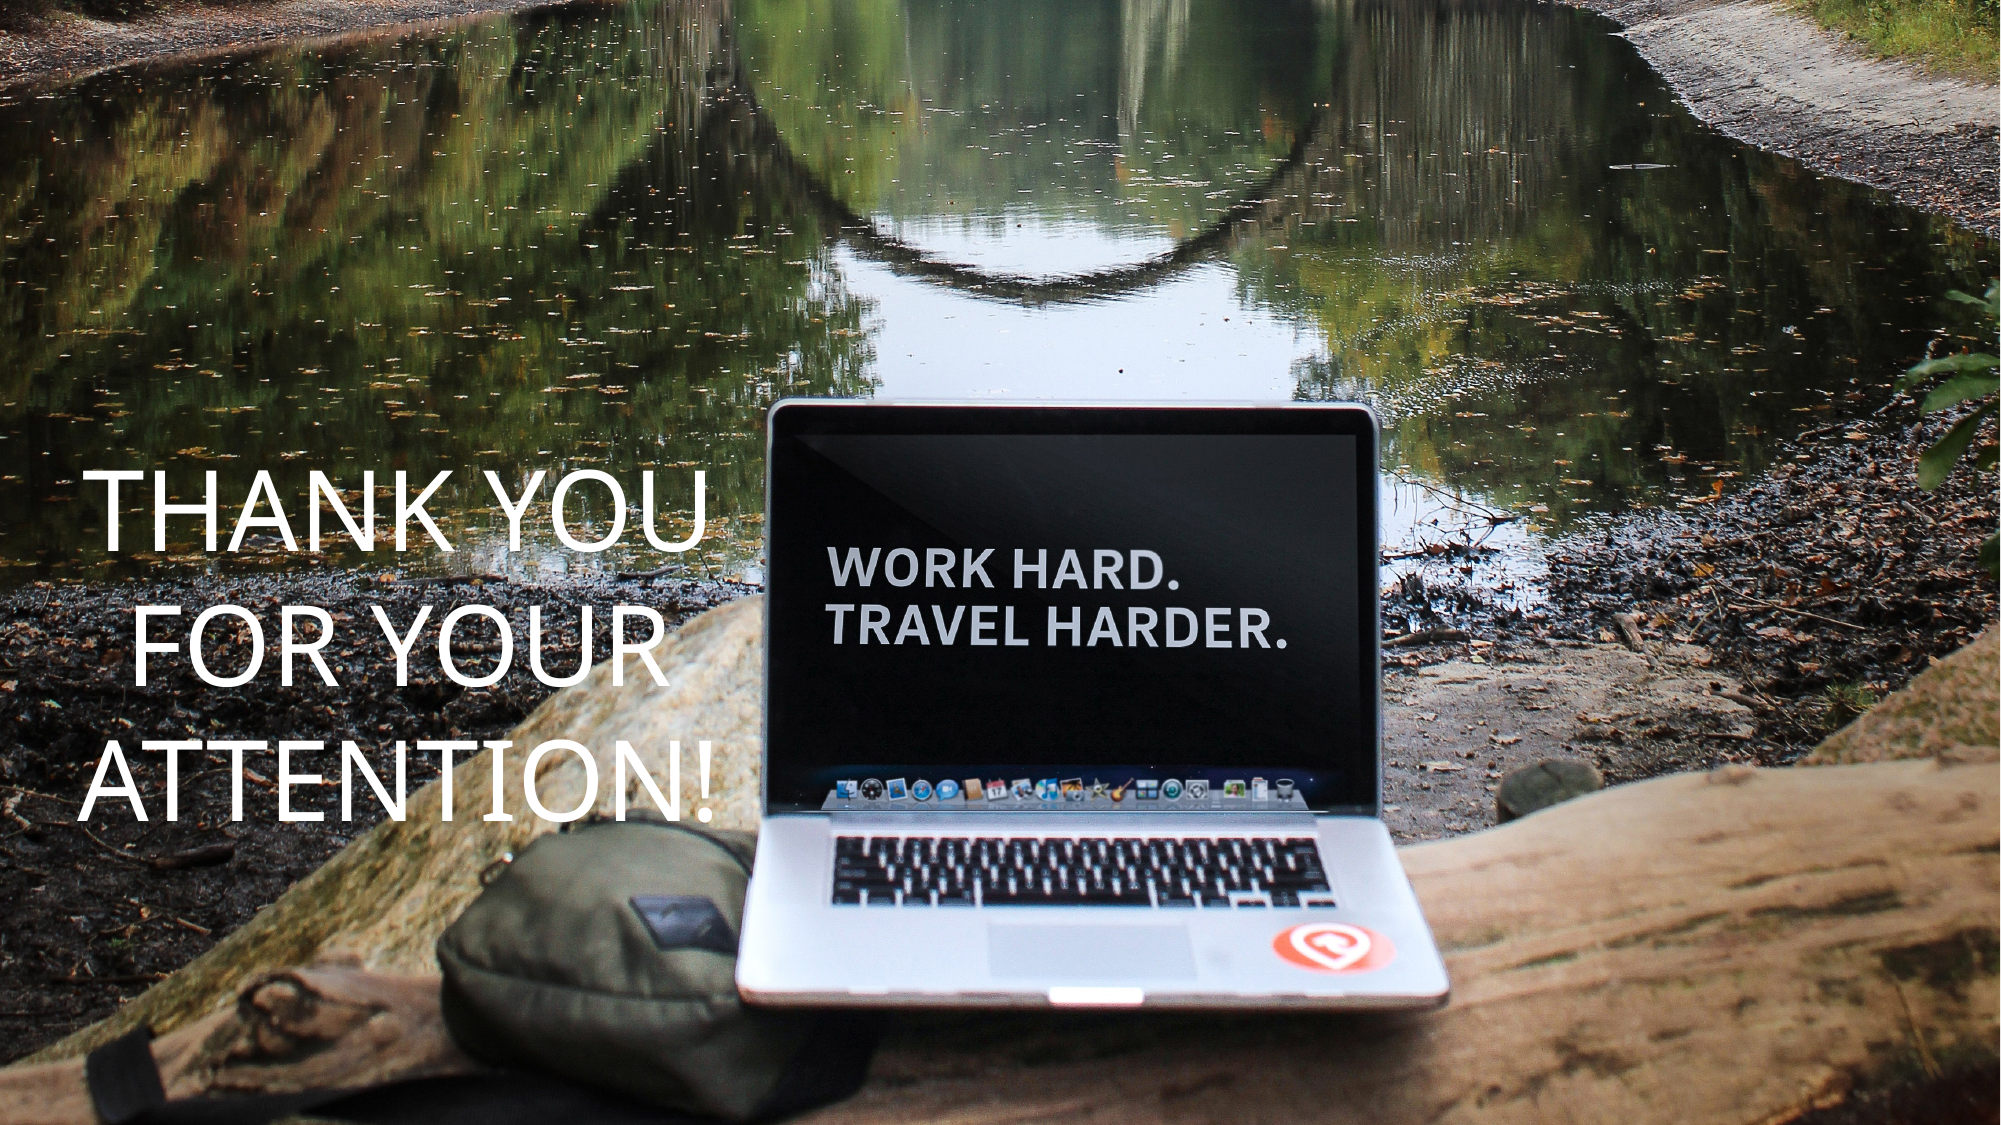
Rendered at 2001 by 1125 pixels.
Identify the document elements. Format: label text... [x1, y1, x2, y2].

text_box THANK YOU FOR YOUR ATTENTION! [0, 431, 799, 852]
picture [0, 0, 2001, 1125]
